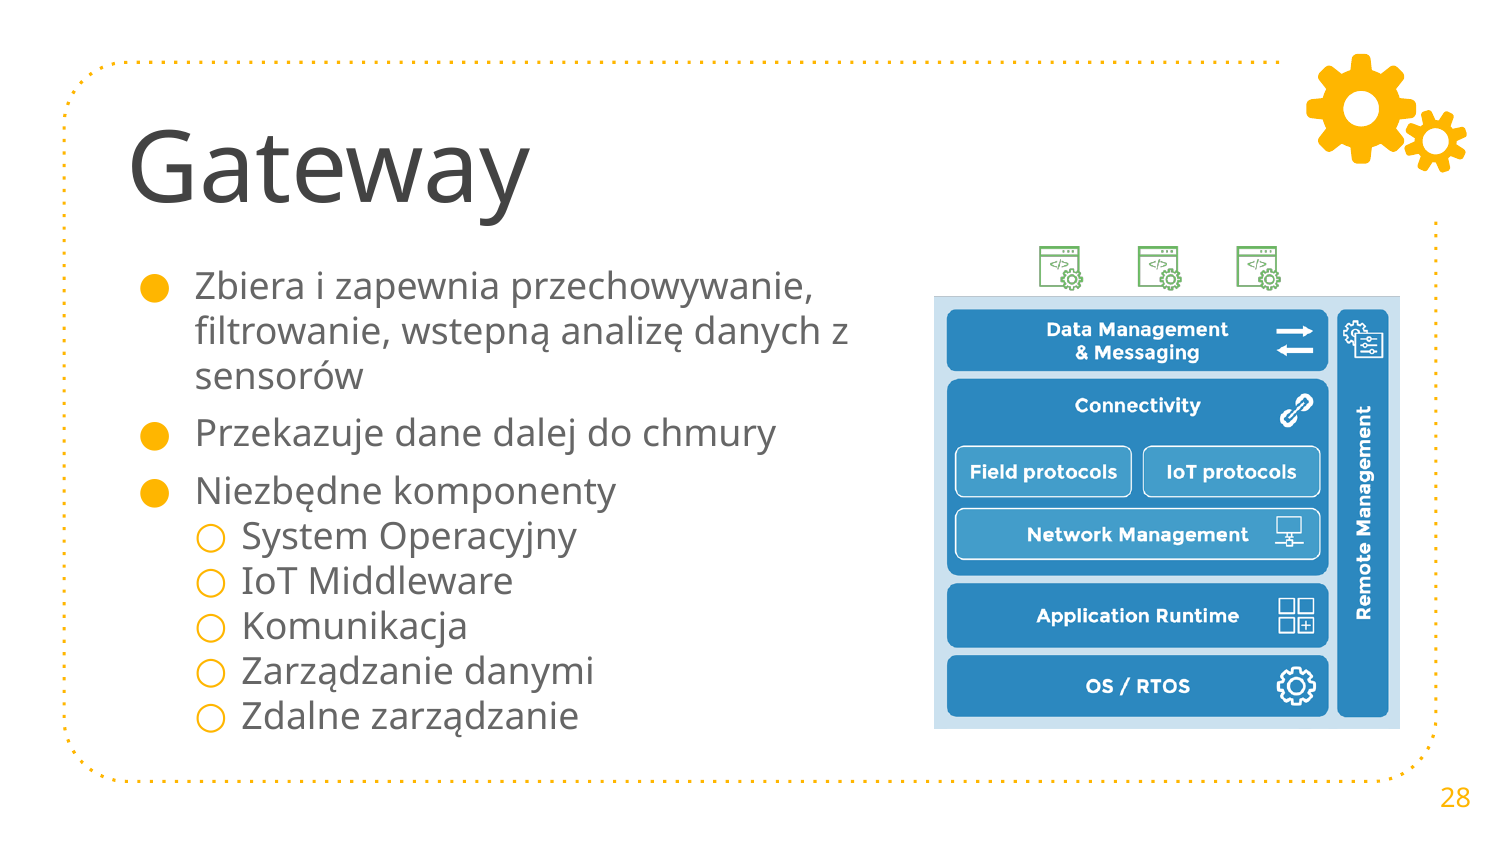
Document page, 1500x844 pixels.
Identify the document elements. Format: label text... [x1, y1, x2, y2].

title Gateway [111, 87, 1364, 229]
slide_number 28 [1411, 753, 1500, 844]
picture [933, 246, 1400, 729]
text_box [1306, 53, 1467, 173]
text_box Zbiera i zapewnia przechowywanie, filtrowanie, wstepną analizę danych z sensorów Przekazuje dane dalej do chmury Niezbędne komponenty System Operacyjny IoT Middleware Komunikacja Zarządzanie danymi Zdalne zarządzanie [104, 246, 900, 784]
